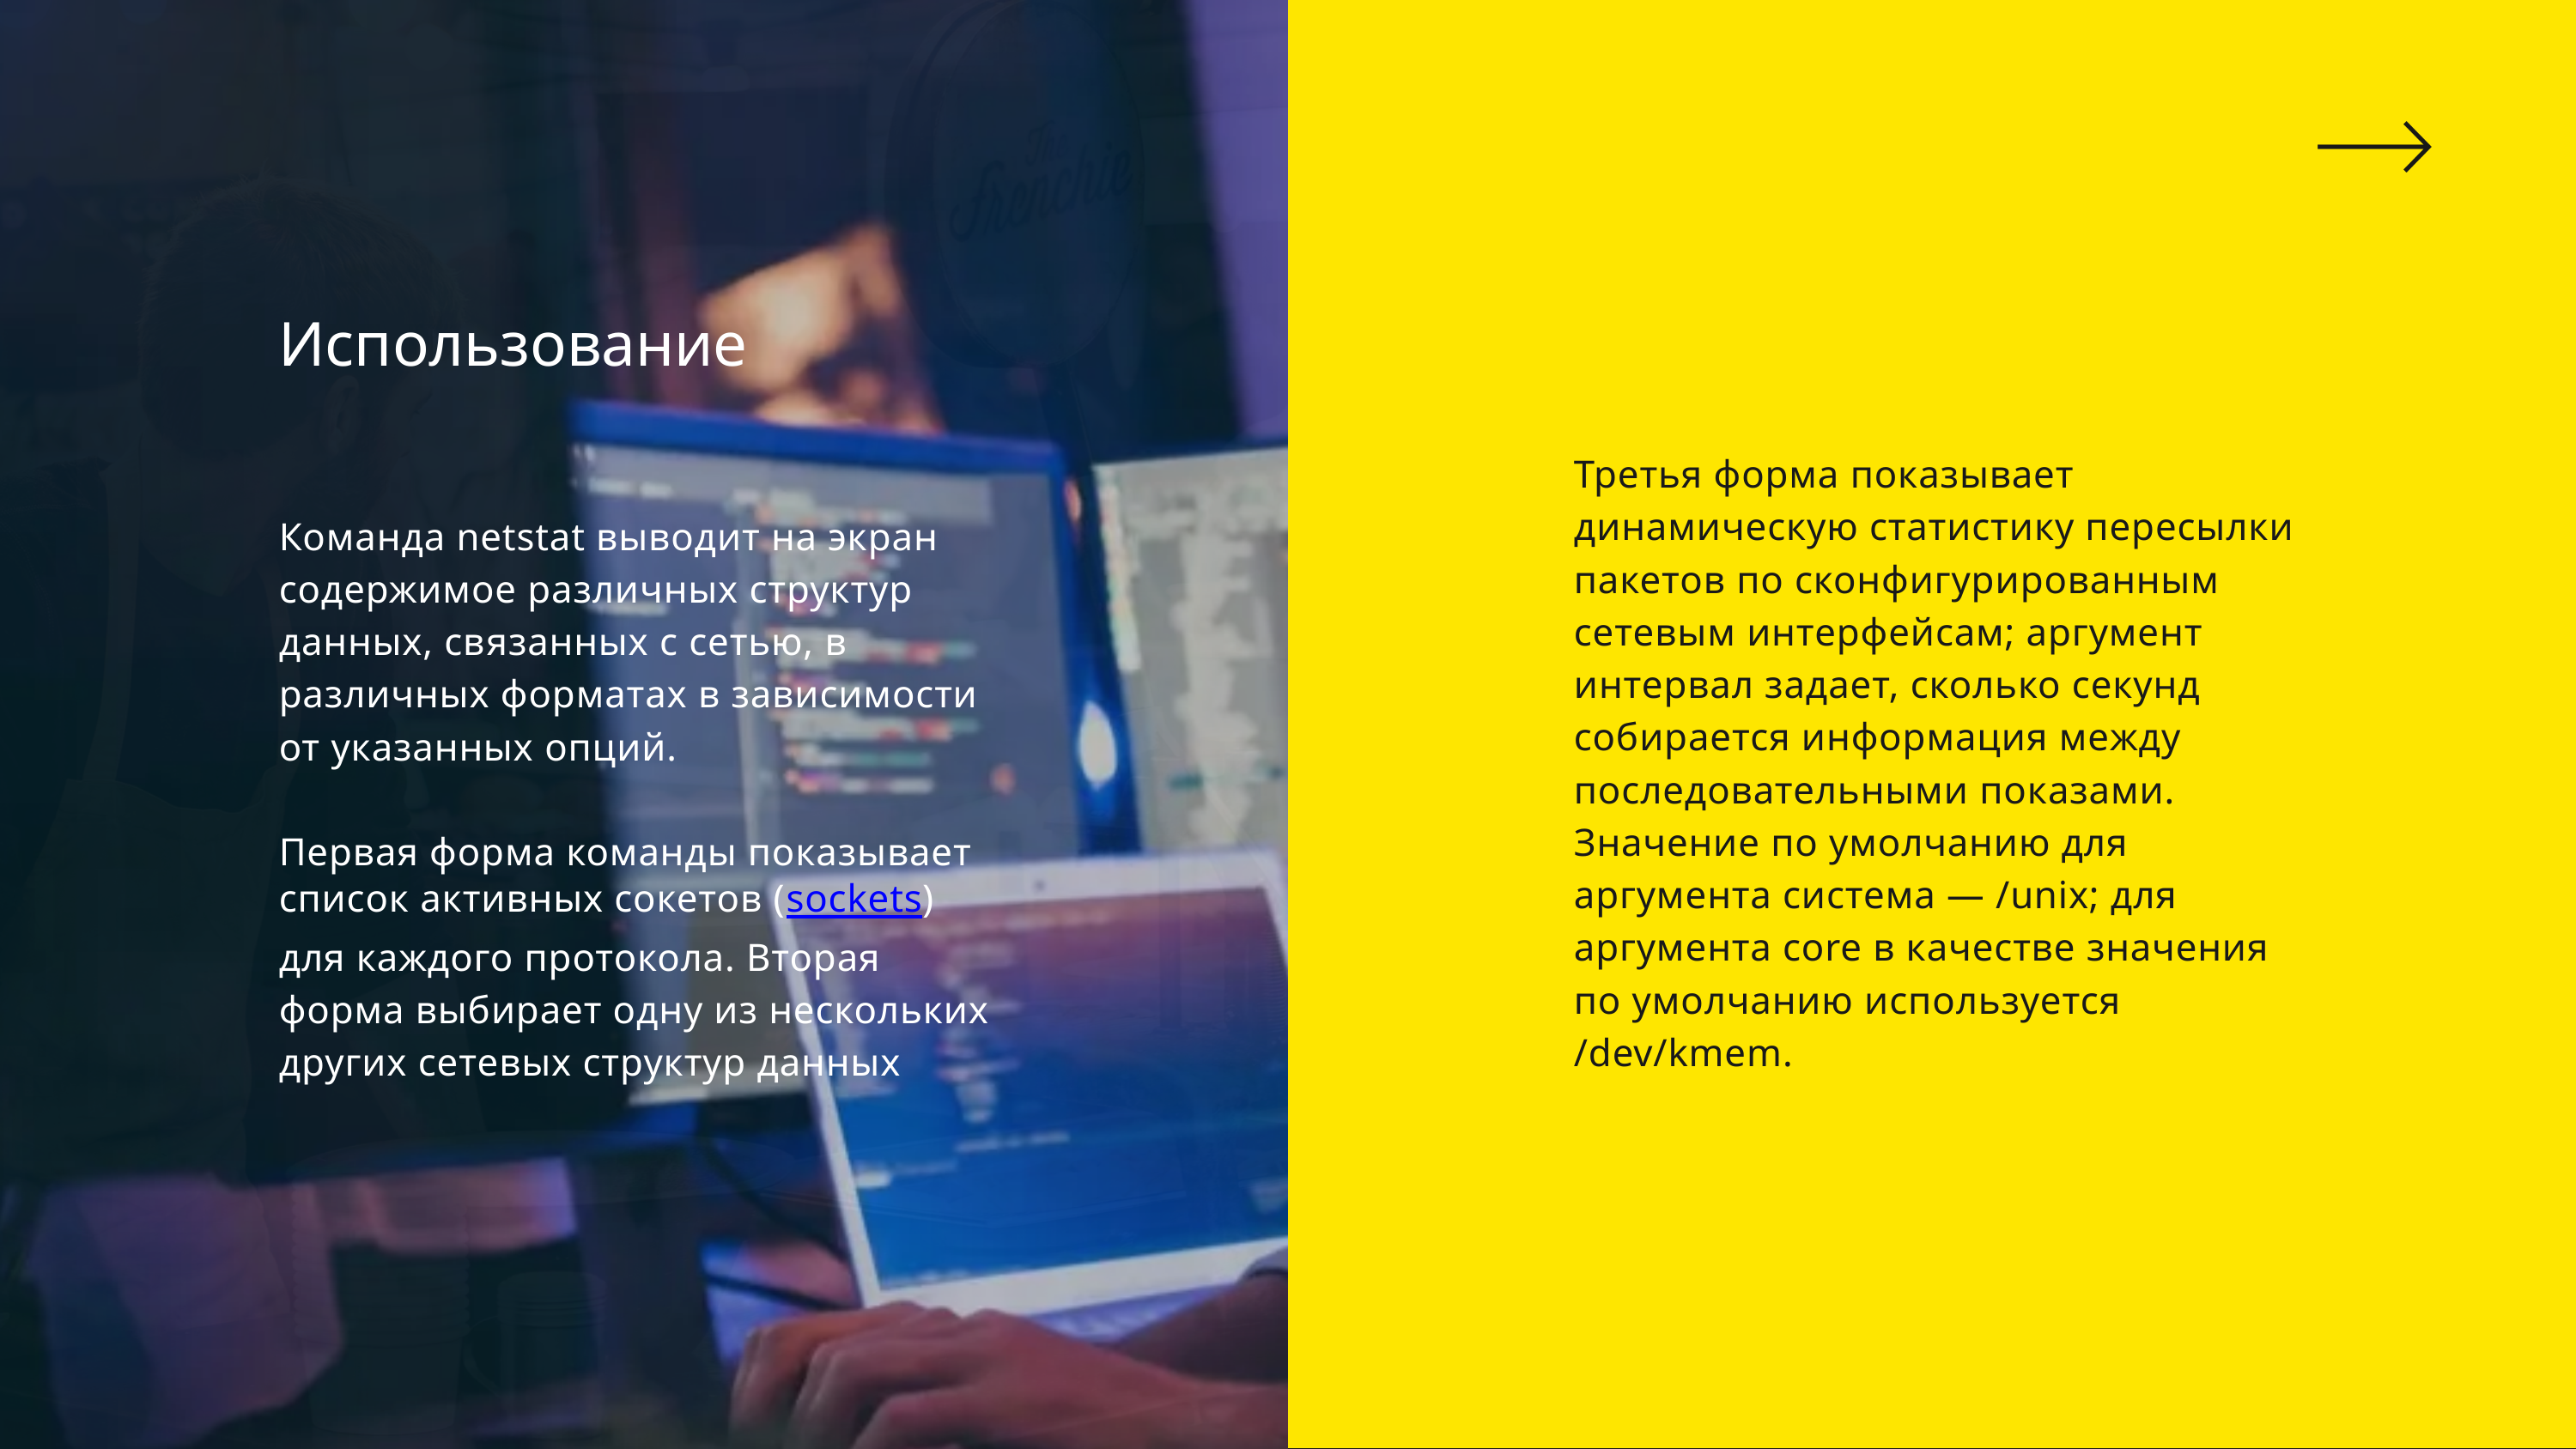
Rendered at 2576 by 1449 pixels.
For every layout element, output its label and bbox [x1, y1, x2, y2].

text_box [1291, 0, 2576, 1449]
picture [0, 0, 1289, 1449]
picture [2318, 121, 2432, 173]
